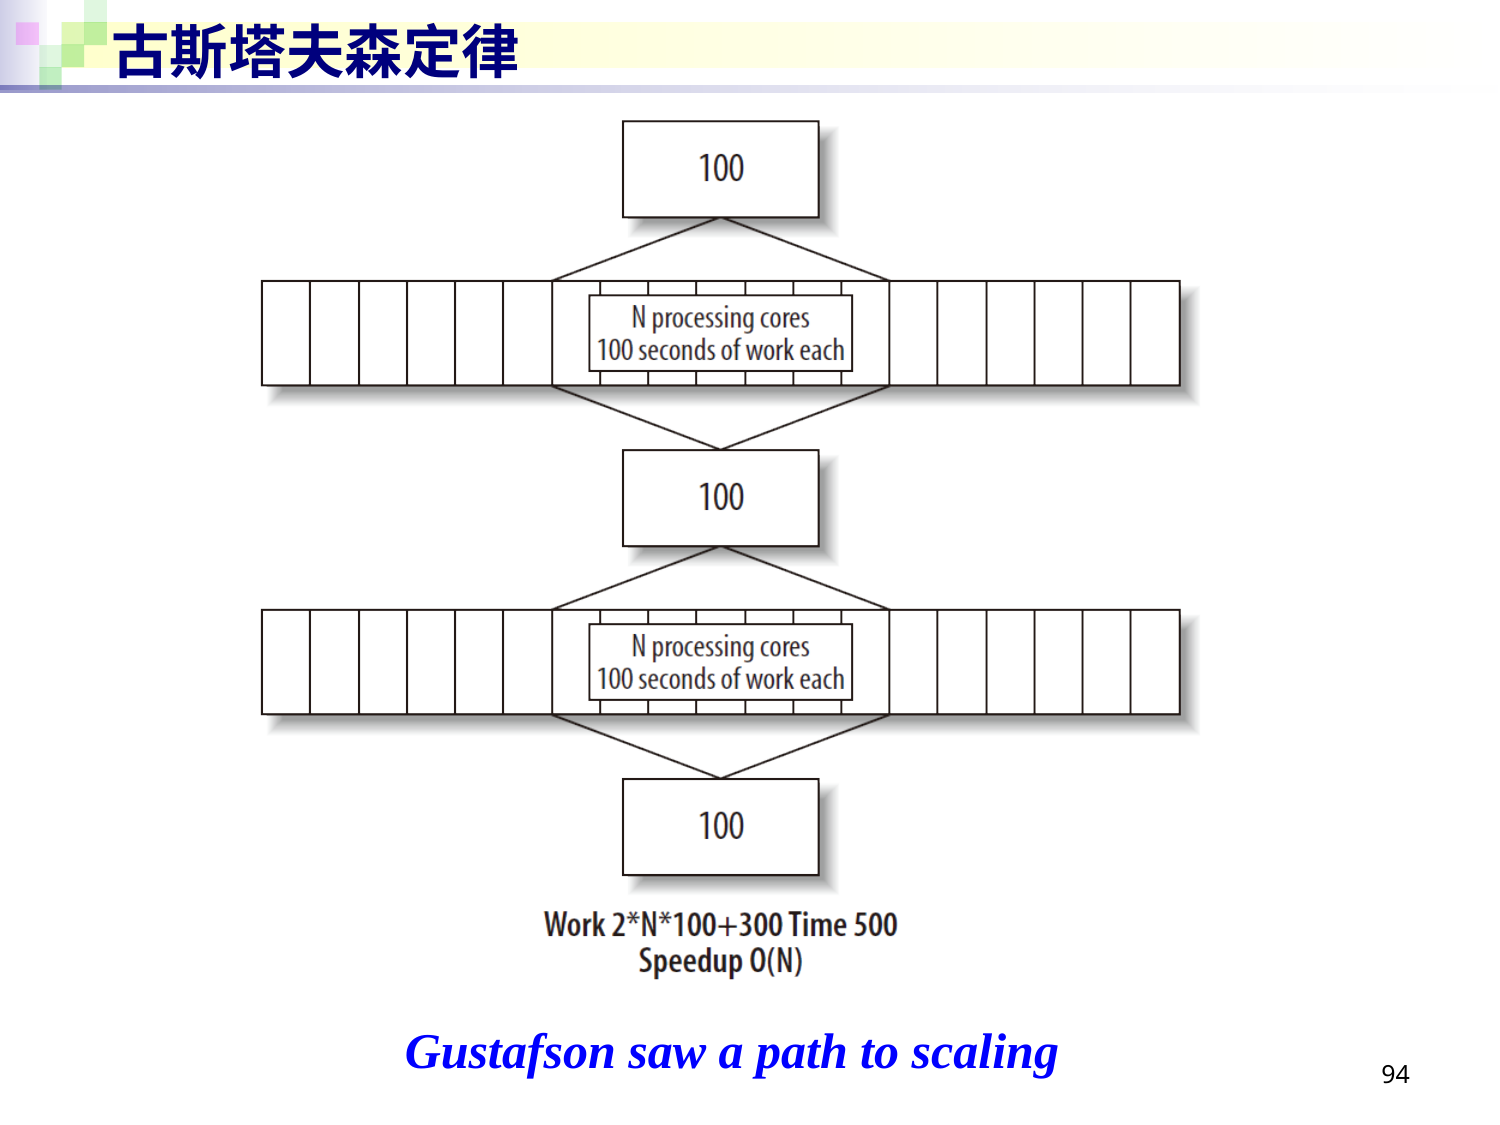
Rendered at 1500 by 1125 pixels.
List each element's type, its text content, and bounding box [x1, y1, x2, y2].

text_box Gustafson saw a path to scaling [135, 1011, 1329, 1094]
slide_number 94 [1074, 1024, 1426, 1101]
title 古斯塔夫森定律 [96, 6, 1448, 94]
picture [249, 113, 1211, 988]
